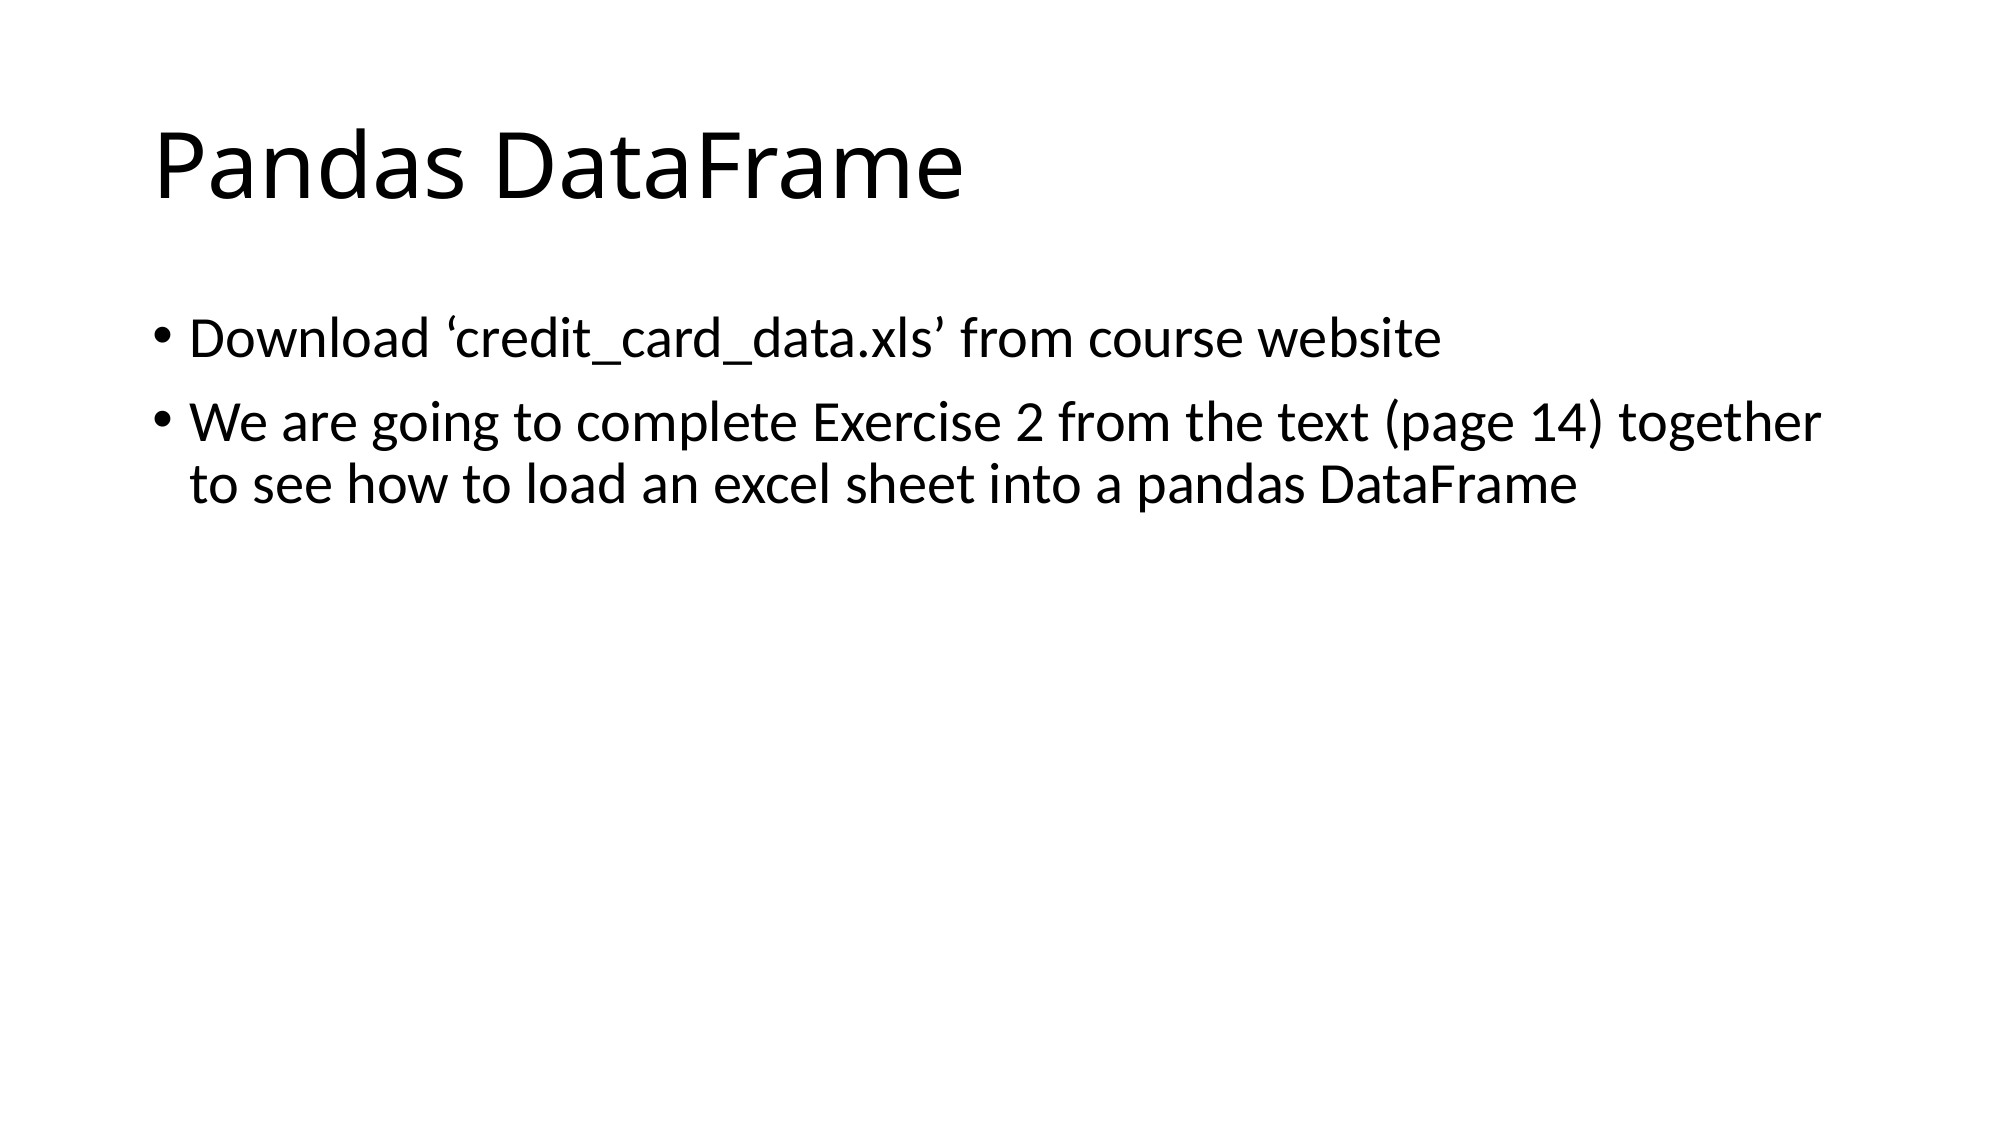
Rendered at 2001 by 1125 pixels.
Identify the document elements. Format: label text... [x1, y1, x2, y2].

list Download ‘credit_card_data.xls’ from course website We are going to complete Exercise 2 from the text (page 14) together to see how to load an excel sheet into a pandas DataFrame [137, 299, 1863, 1014]
title Pandas DataFrame [137, 59, 1863, 278]
